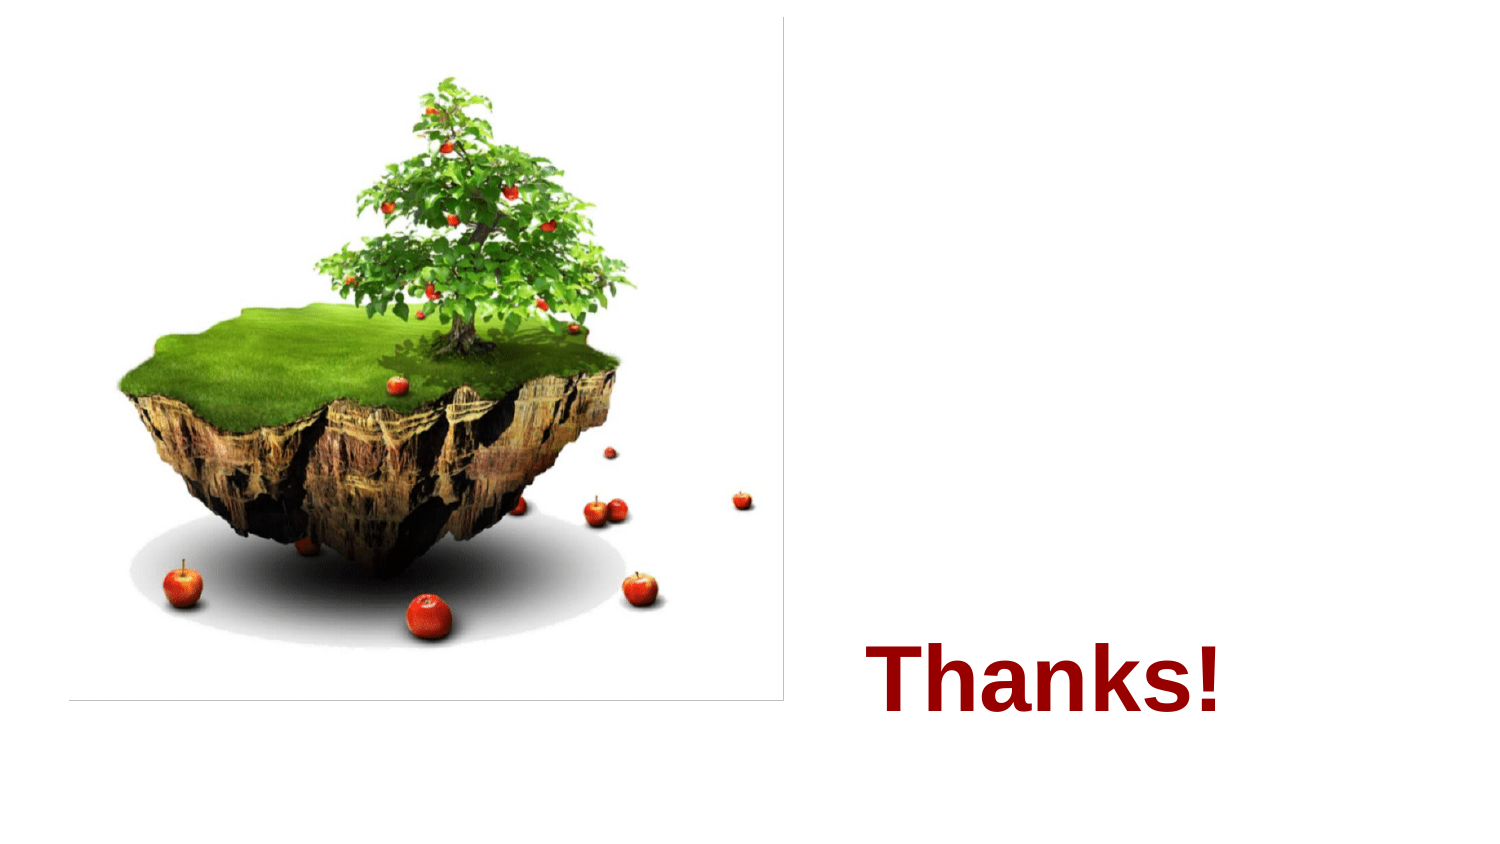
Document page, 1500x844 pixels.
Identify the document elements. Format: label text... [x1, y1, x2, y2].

picture [68, 16, 785, 702]
text_box Thanks! [850, 602, 1500, 745]
